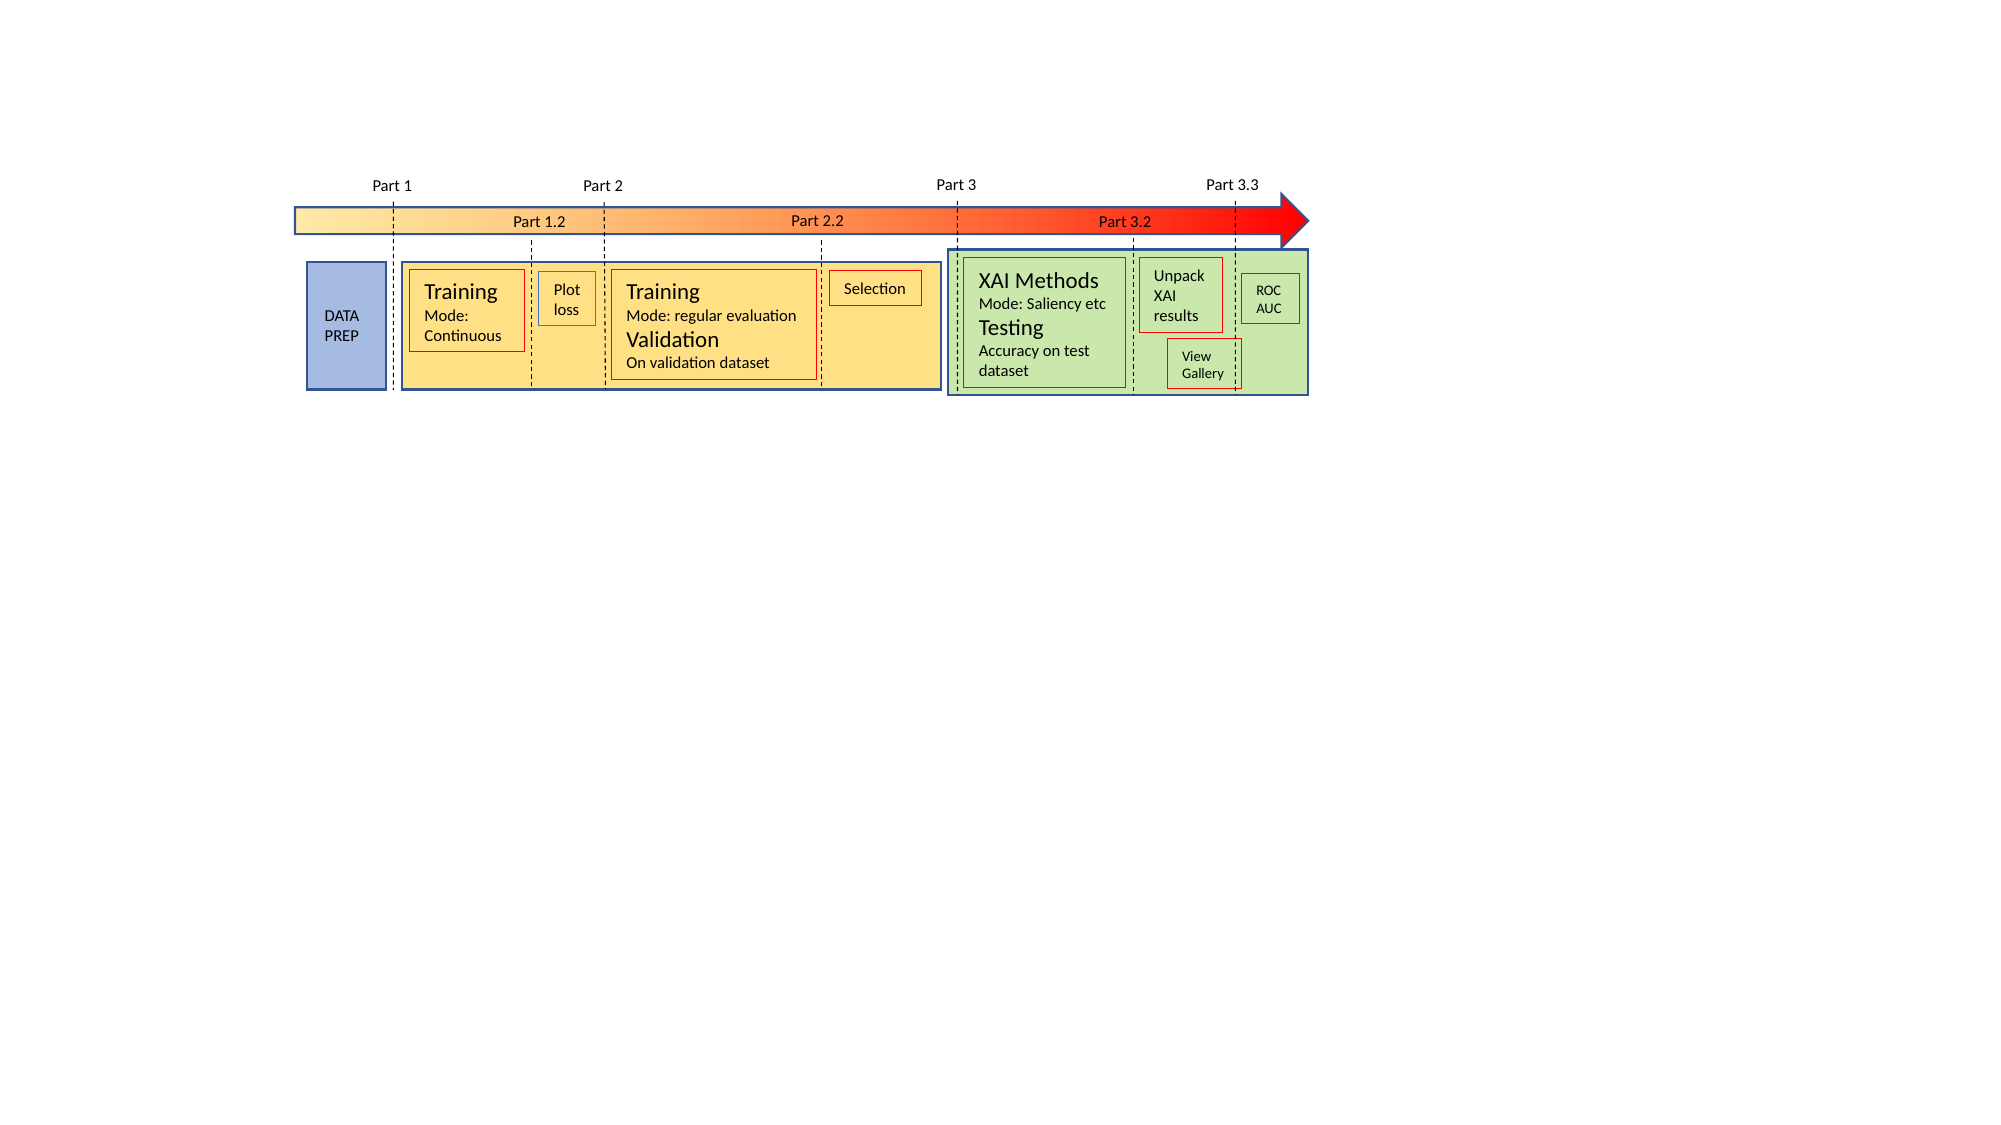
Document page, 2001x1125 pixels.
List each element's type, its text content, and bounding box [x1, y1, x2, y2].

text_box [532, 262, 604, 390]
text_box [394, 206, 498, 236]
text_box Part 3 [921, 166, 993, 201]
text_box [958, 249, 1133, 395]
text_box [1134, 249, 1235, 395]
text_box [947, 249, 957, 395]
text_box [822, 262, 942, 390]
text_box [883, 206, 957, 236]
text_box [306, 262, 387, 390]
text_box [1183, 206, 1235, 236]
text_box Part 1.2 [498, 203, 604, 238]
text_box Part 3.2 [1084, 203, 1183, 238]
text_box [401, 262, 531, 390]
text_box Part 2 [568, 167, 640, 203]
text_box Part 2.2 [776, 202, 883, 238]
text_box [606, 206, 776, 236]
text_box [958, 206, 1084, 236]
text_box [1236, 249, 1309, 395]
text_box Part 1 [357, 167, 429, 202]
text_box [606, 262, 821, 390]
text_box Part 3.3 [1191, 166, 1279, 201]
text_box [293, 206, 393, 236]
text_box [1236, 191, 1310, 248]
